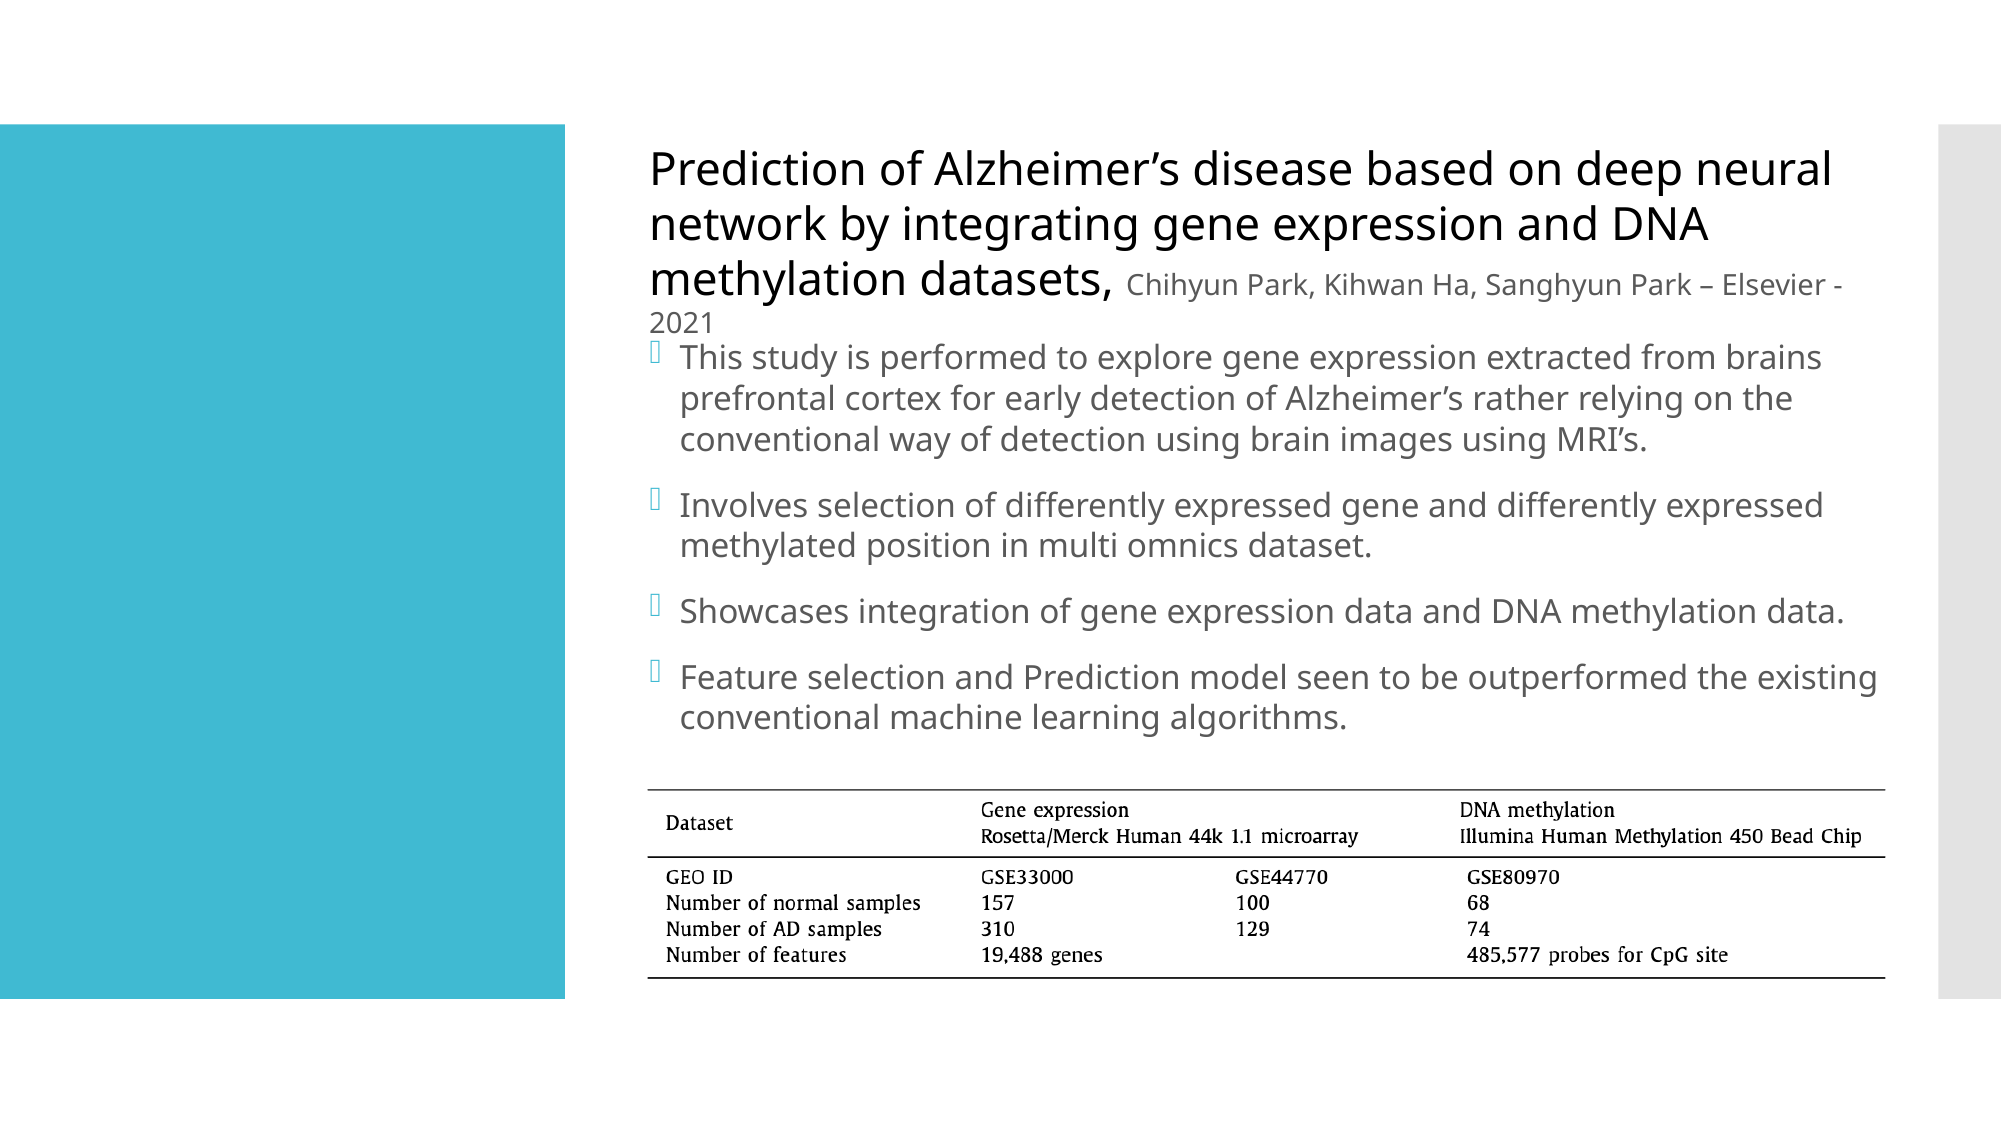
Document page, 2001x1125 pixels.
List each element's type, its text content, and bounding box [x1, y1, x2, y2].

text_box Prediction of Alzheimer’s disease based on deep neural network by integrating gene expression and DNA methylation datasets, Chihyun Park, Kihwan Ha, Sanghyun Park – Elsevier - 2021 [634, 131, 1910, 347]
picture [634, 780, 1910, 994]
list This study is performed to explore gene expression extracted from brains prefrontal cortex for early detection of Alzheimer’s rather relying on the conventional way of detection using brain images using MRI’s. Involves selection of differently expressed gene and differently expressed methylated position in multi omnics dataset. Showcases integration of gene expression data and DNA methylation data. Feature selection and Prediction model seen to be outperformed the existing conventional machine learning algorithms. [634, 347, 1910, 780]
